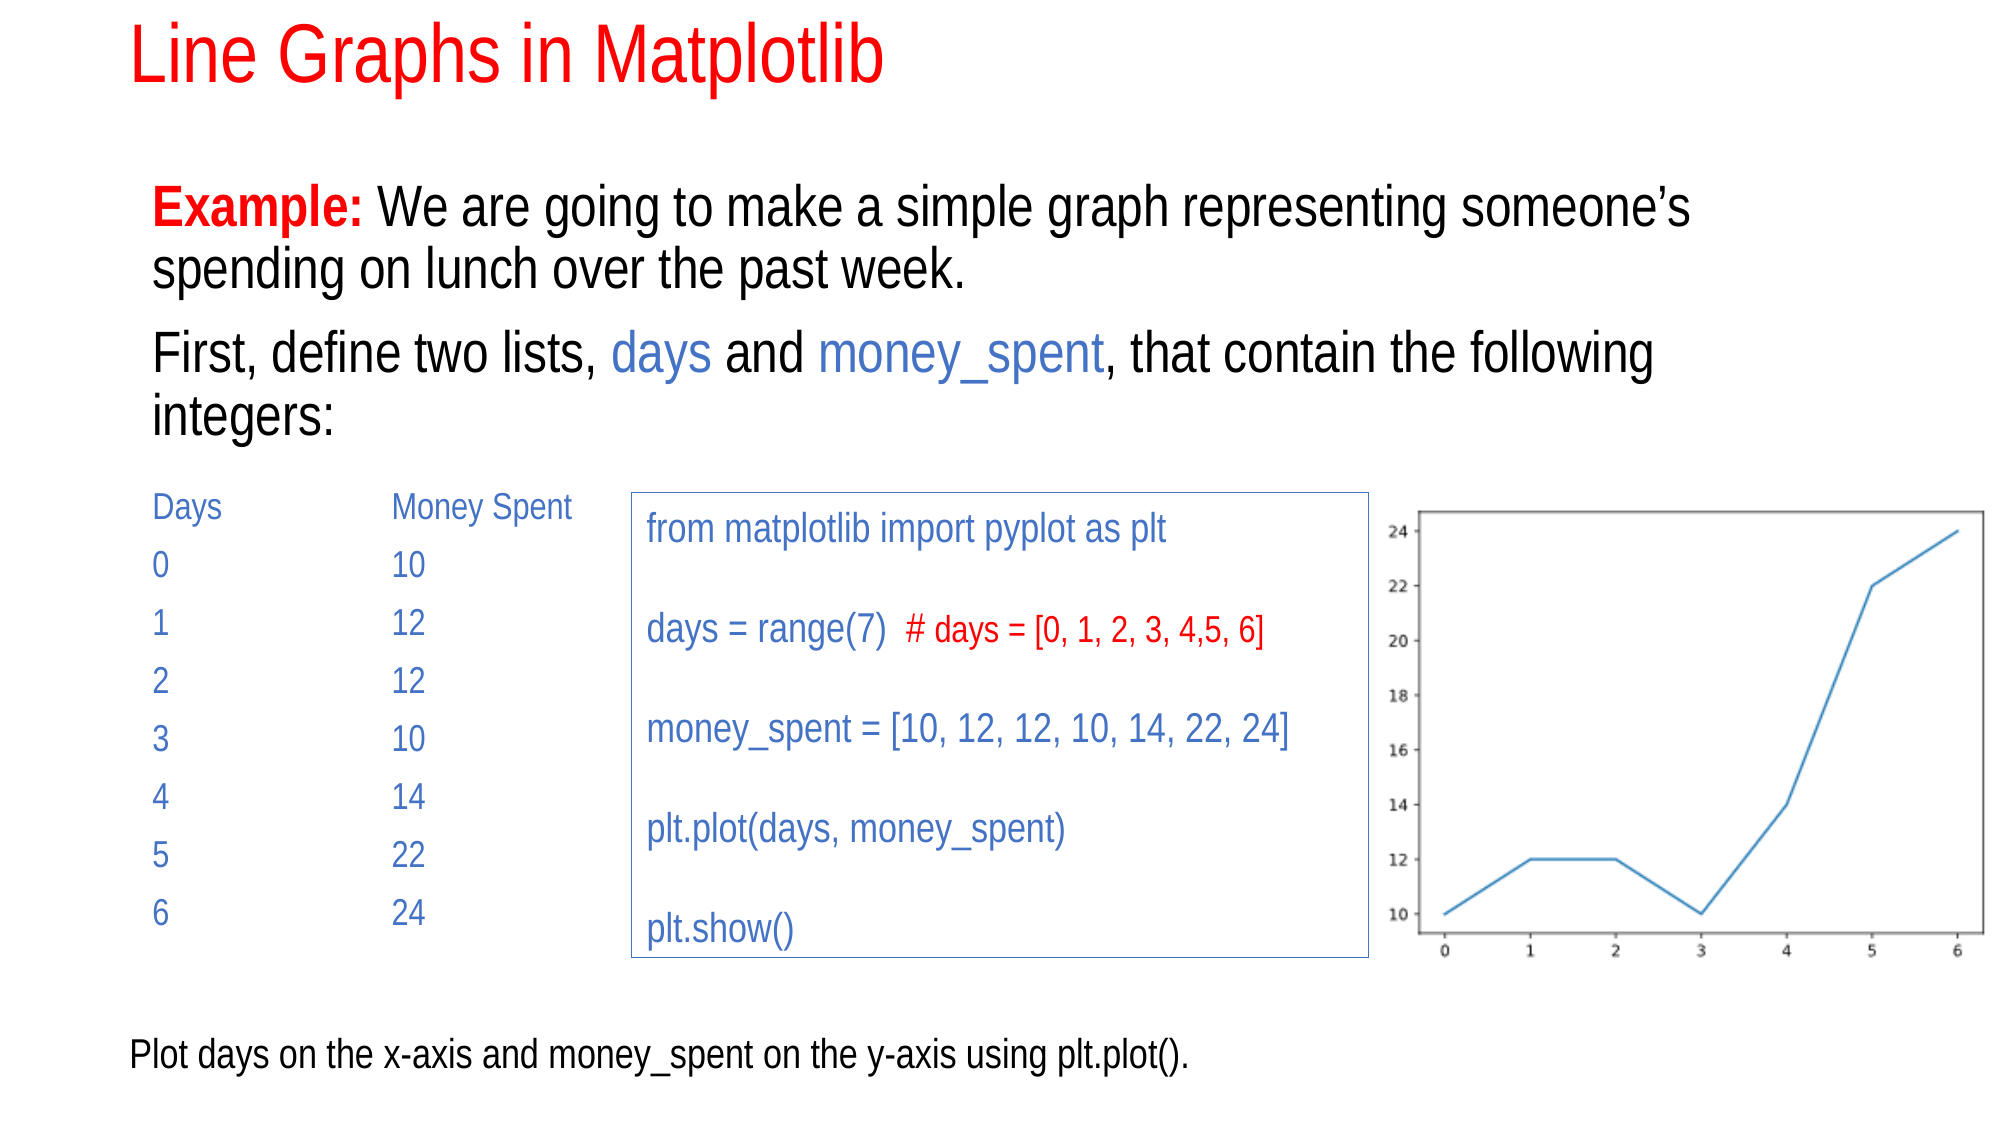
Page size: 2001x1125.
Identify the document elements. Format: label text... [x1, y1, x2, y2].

table_header Days [137, 477, 377, 535]
table_cell 14 [377, 767, 616, 825]
table_cell 2 [137, 651, 377, 709]
table_cell 6 [137, 883, 377, 941]
table_cell 12 [377, 593, 616, 651]
text_box Plot days on the x-axis and money_spent on the y-axis using plt.plot(). [114, 1018, 1273, 1084]
table_cell 0 [137, 535, 377, 593]
table_cell 10 [377, 709, 616, 767]
table_cell 22 [377, 825, 616, 883]
list Example: We are going to make a simple graph representing someone’s spending on lunch over the past week. First, define two lists, days and money_spent, that contain the following integers: [137, 168, 1863, 1080]
table_cell 5 [137, 825, 377, 883]
table_header Money Spent [377, 477, 616, 535]
table_cell 3 [137, 709, 377, 767]
table_cell 24 [377, 883, 616, 941]
title Line Graphs in Matplotlib [114, 0, 1840, 112]
table_cell 4 [137, 767, 377, 825]
table_cell 10 [377, 535, 616, 593]
table_cell 12 [377, 651, 616, 709]
table_cell 1 [137, 593, 377, 651]
text_box from matplotlib import pyplot as plt days = range(7) # days = [0, 1, 2, 3, 4,5, 6] money_spent = [10, 12, 12, 10, 14, 22, 24] plt.plot(days, money_spent) plt.show() [631, 492, 1369, 958]
picture [1377, 492, 2000, 963]
